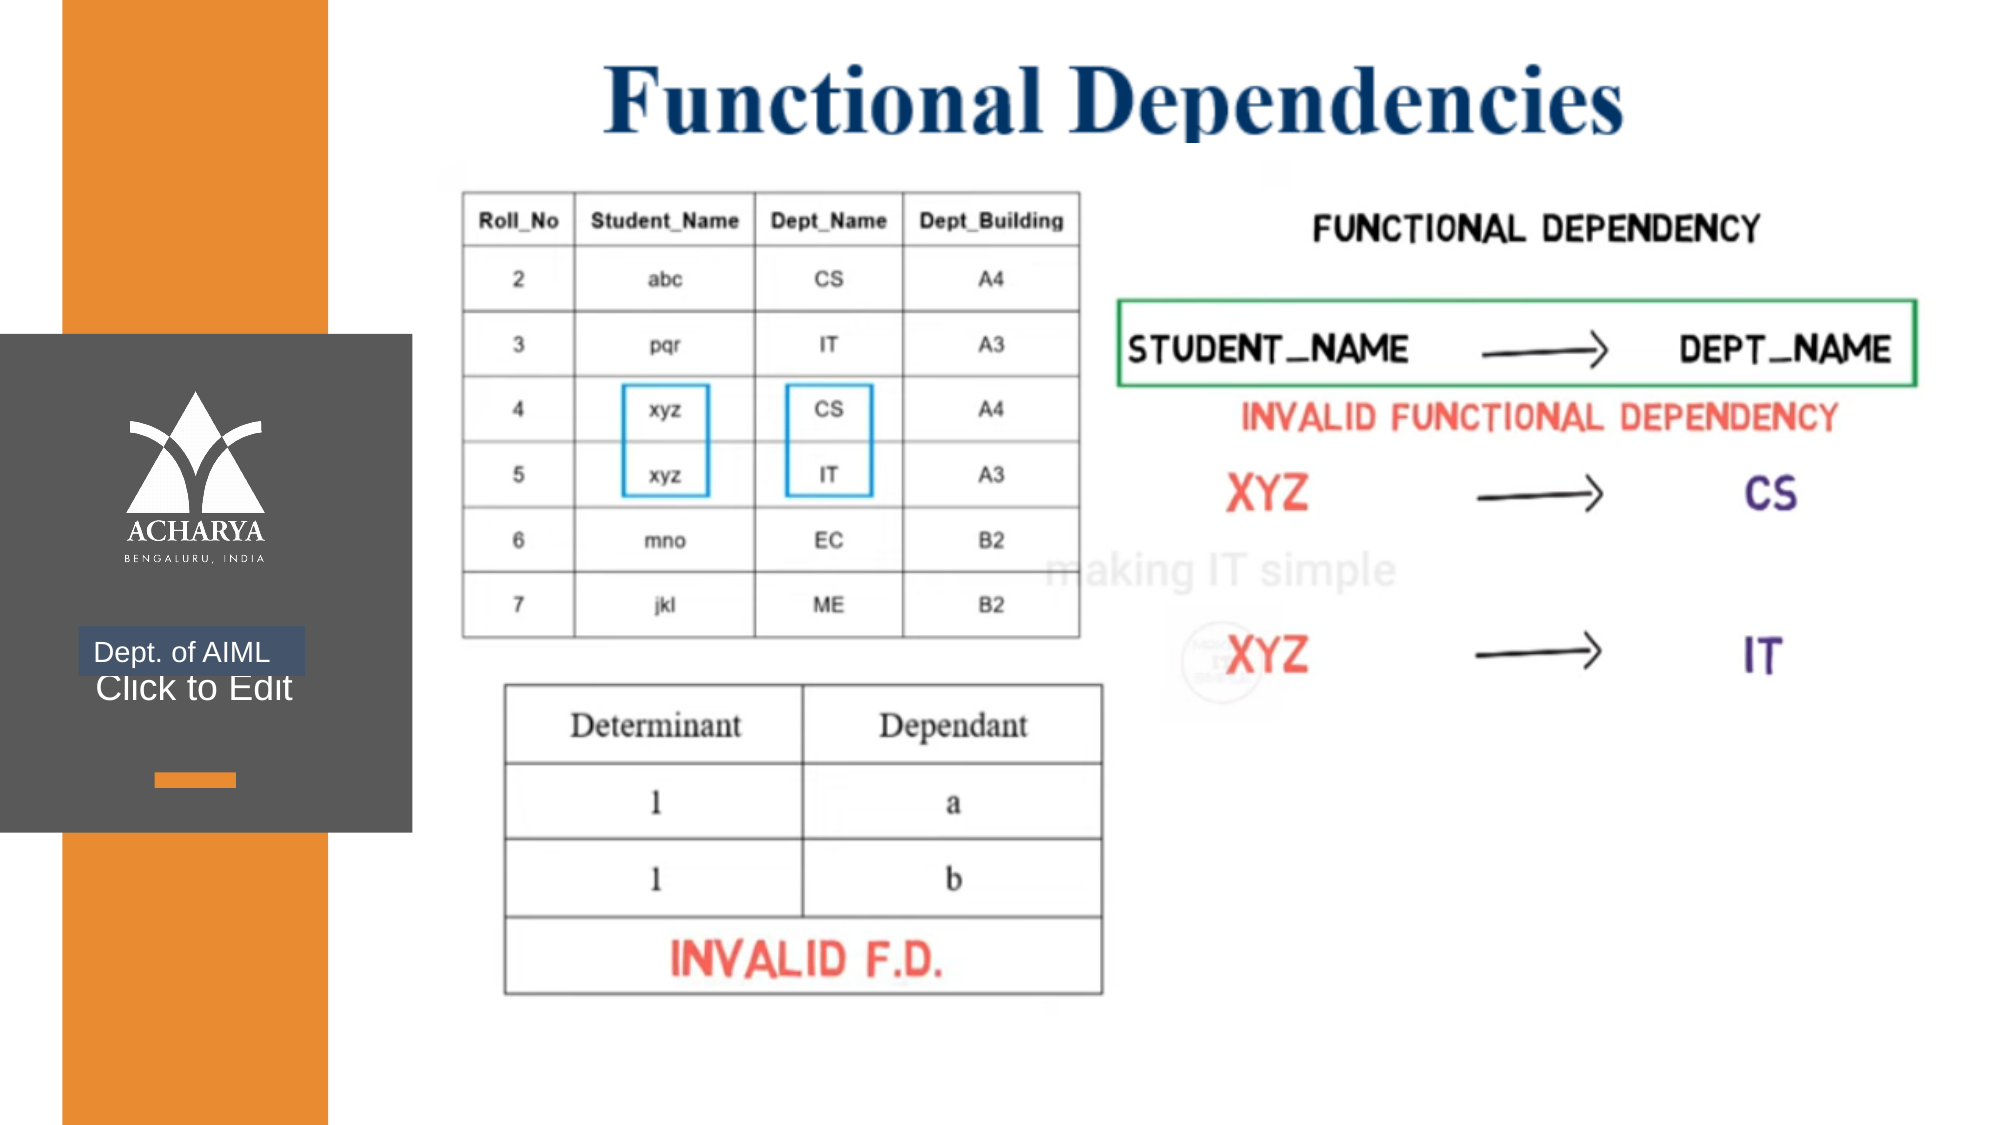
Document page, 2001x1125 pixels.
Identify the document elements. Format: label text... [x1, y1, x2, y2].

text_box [432, 143, 2000, 1040]
text_box Dept. of AIML [78, 626, 305, 676]
picture [542, 31, 1686, 143]
picture [125, 391, 265, 564]
